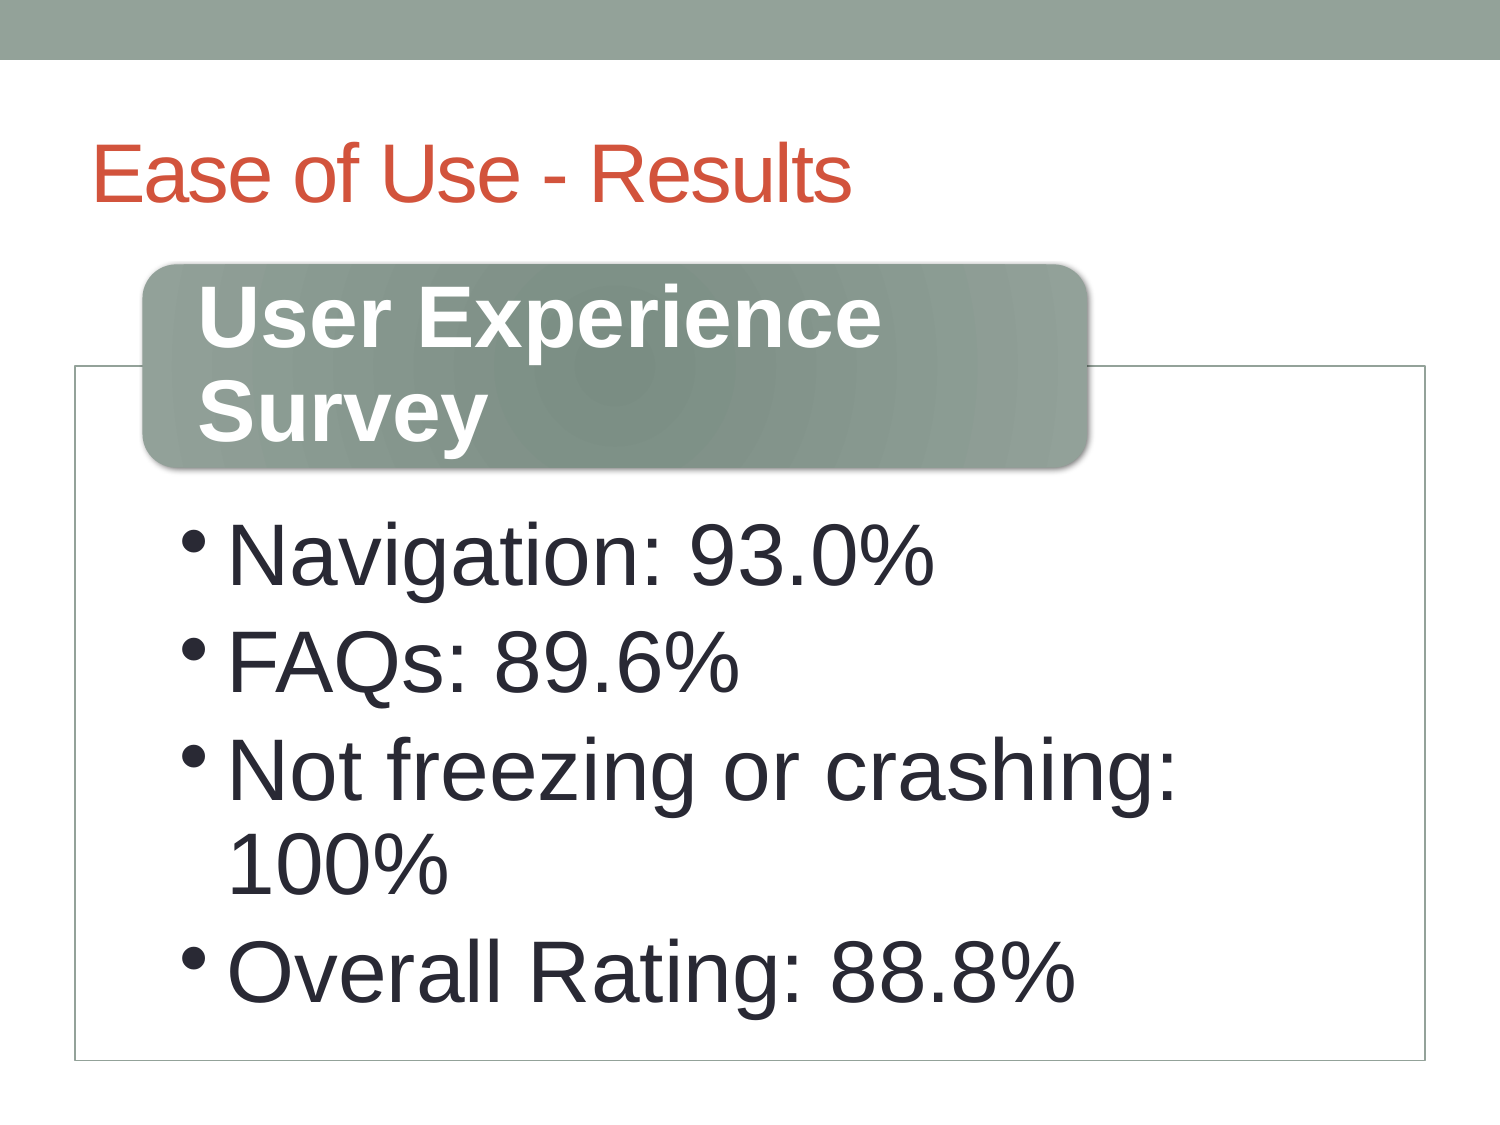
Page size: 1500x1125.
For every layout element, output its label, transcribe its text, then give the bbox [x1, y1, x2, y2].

title Ease of Use - Results [75, 87, 1425, 250]
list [74, 262, 1426, 1063]
